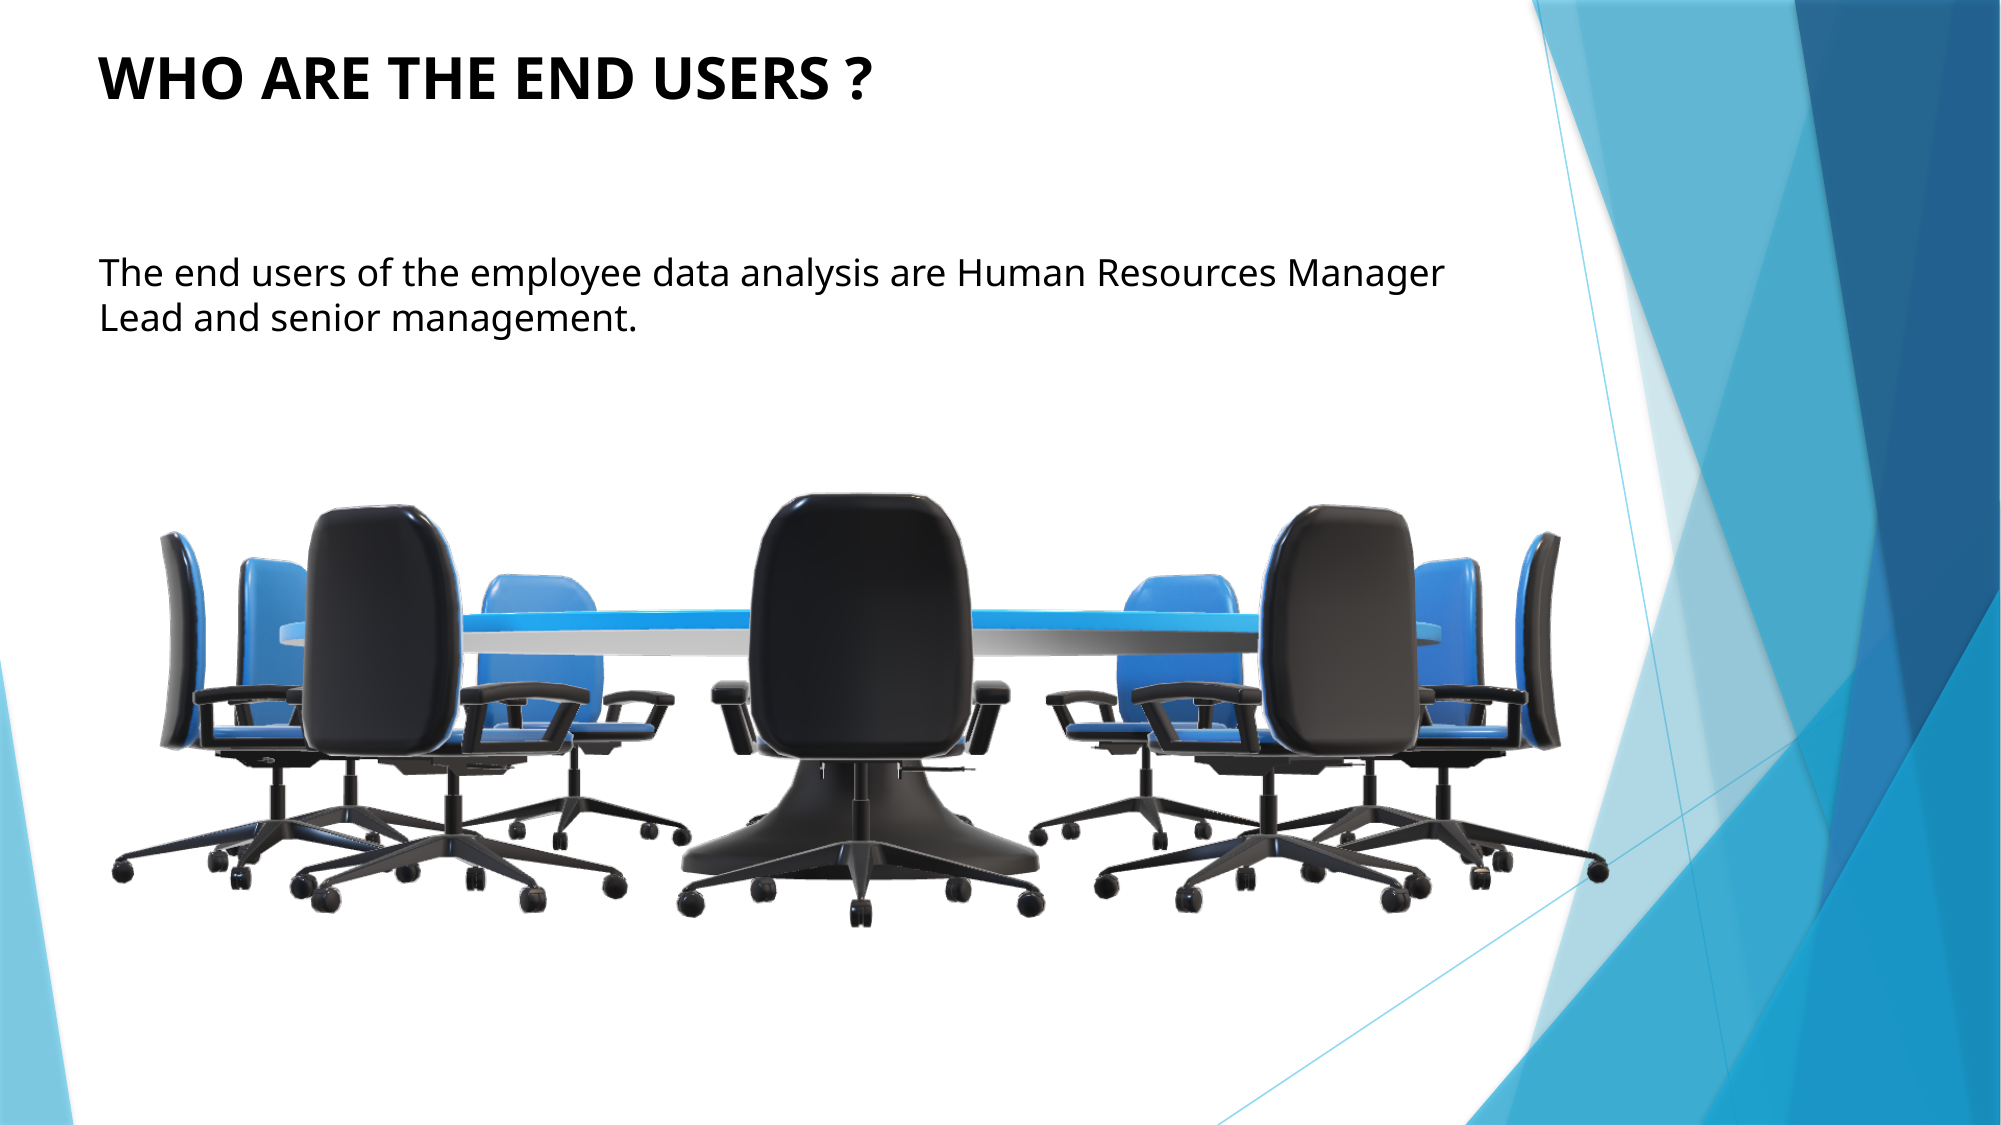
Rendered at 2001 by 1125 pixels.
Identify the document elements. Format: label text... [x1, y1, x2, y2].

text_box WHO ARE THE END USERS ? [84, 34, 1674, 119]
picture [84, 426, 1637, 990]
text_box The end users of the employee data analysis are Human Resources Manager Lead and senior management. [84, 242, 1595, 347]
